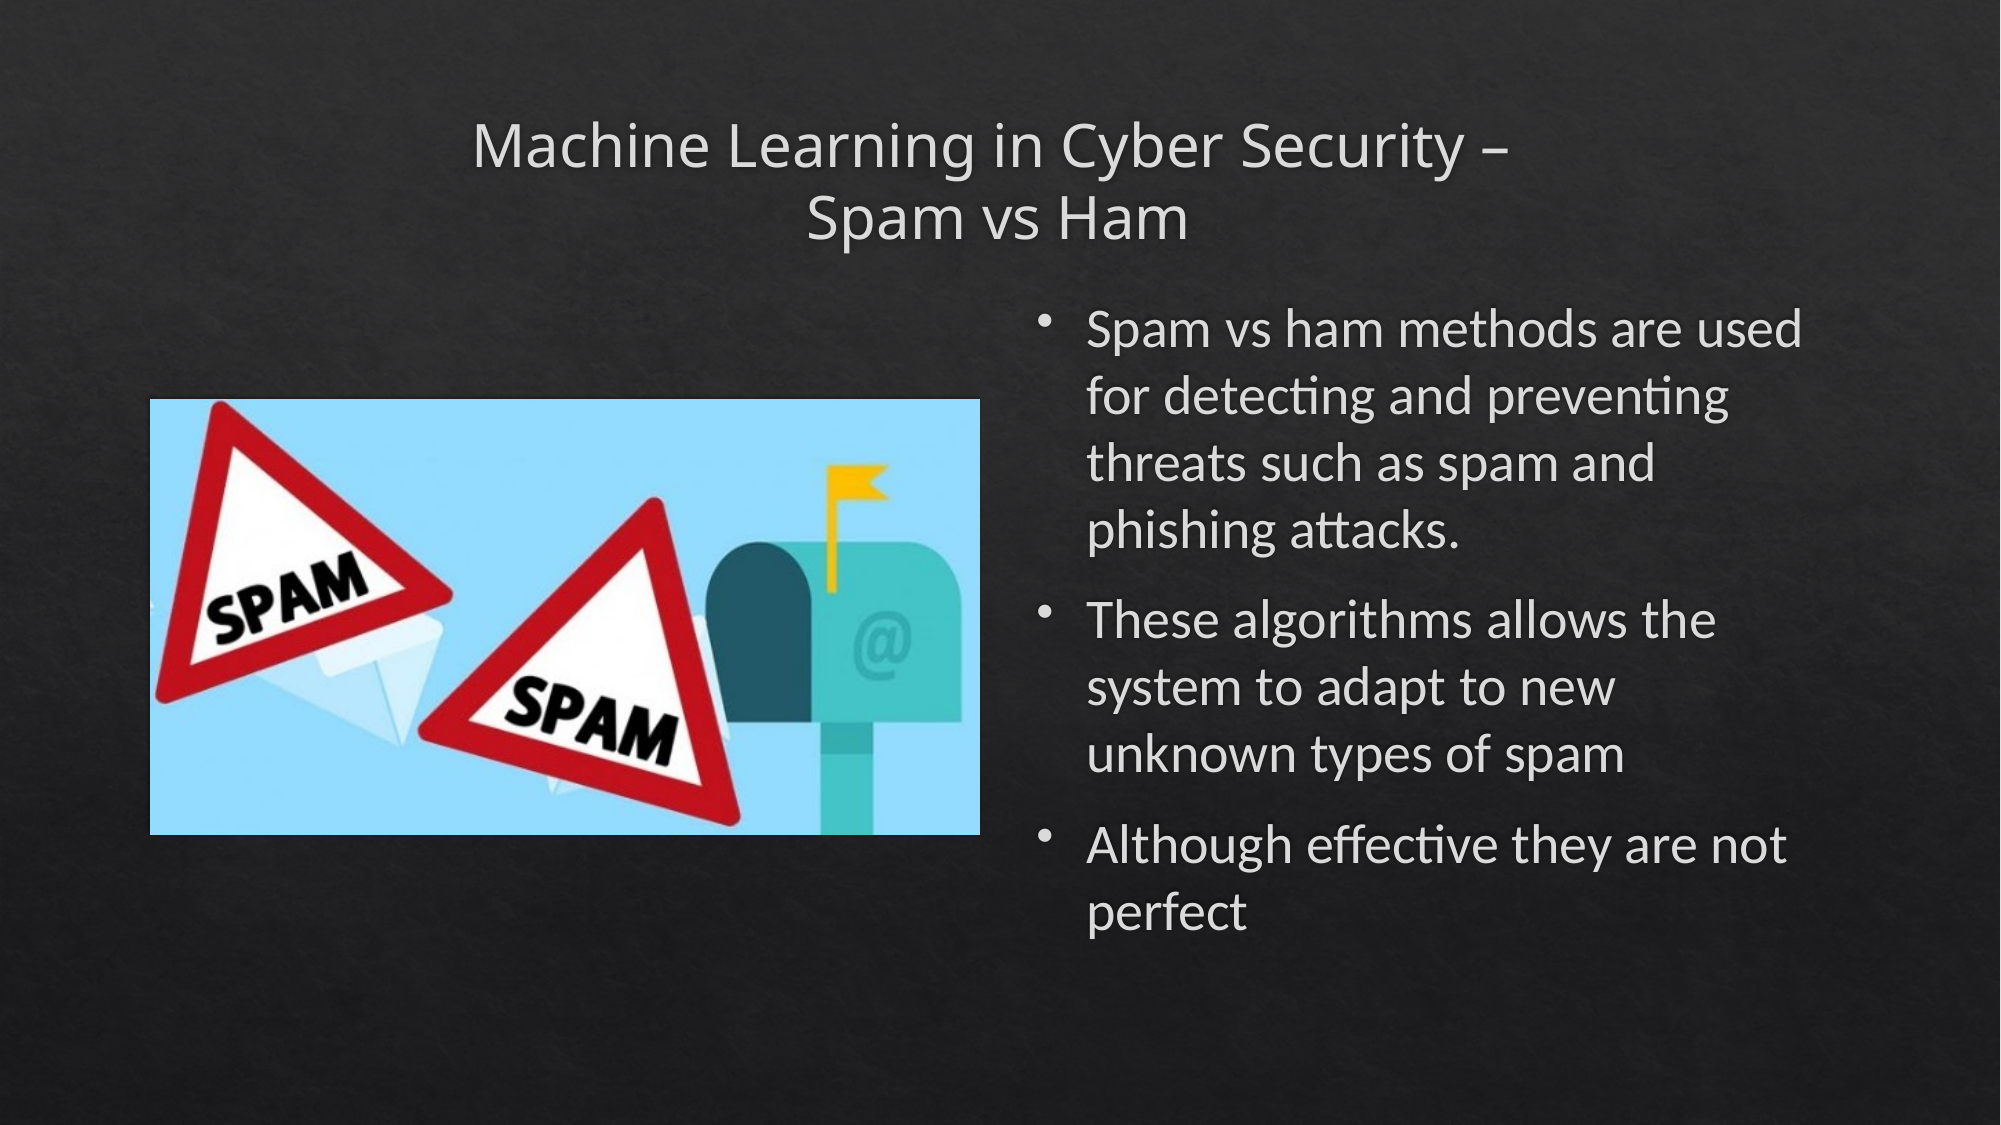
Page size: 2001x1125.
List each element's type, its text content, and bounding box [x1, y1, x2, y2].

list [149, 398, 981, 836]
list Spam vs ham methods are used for detecting and preventing threats such as spam and phishing attacks. These algorithms allows the system to adapt to new unknown types of spam Although effective they are not perfect [1017, 284, 1849, 950]
title Machine Learning in Cyber Security – Spam vs Ham [149, 99, 1849, 260]
